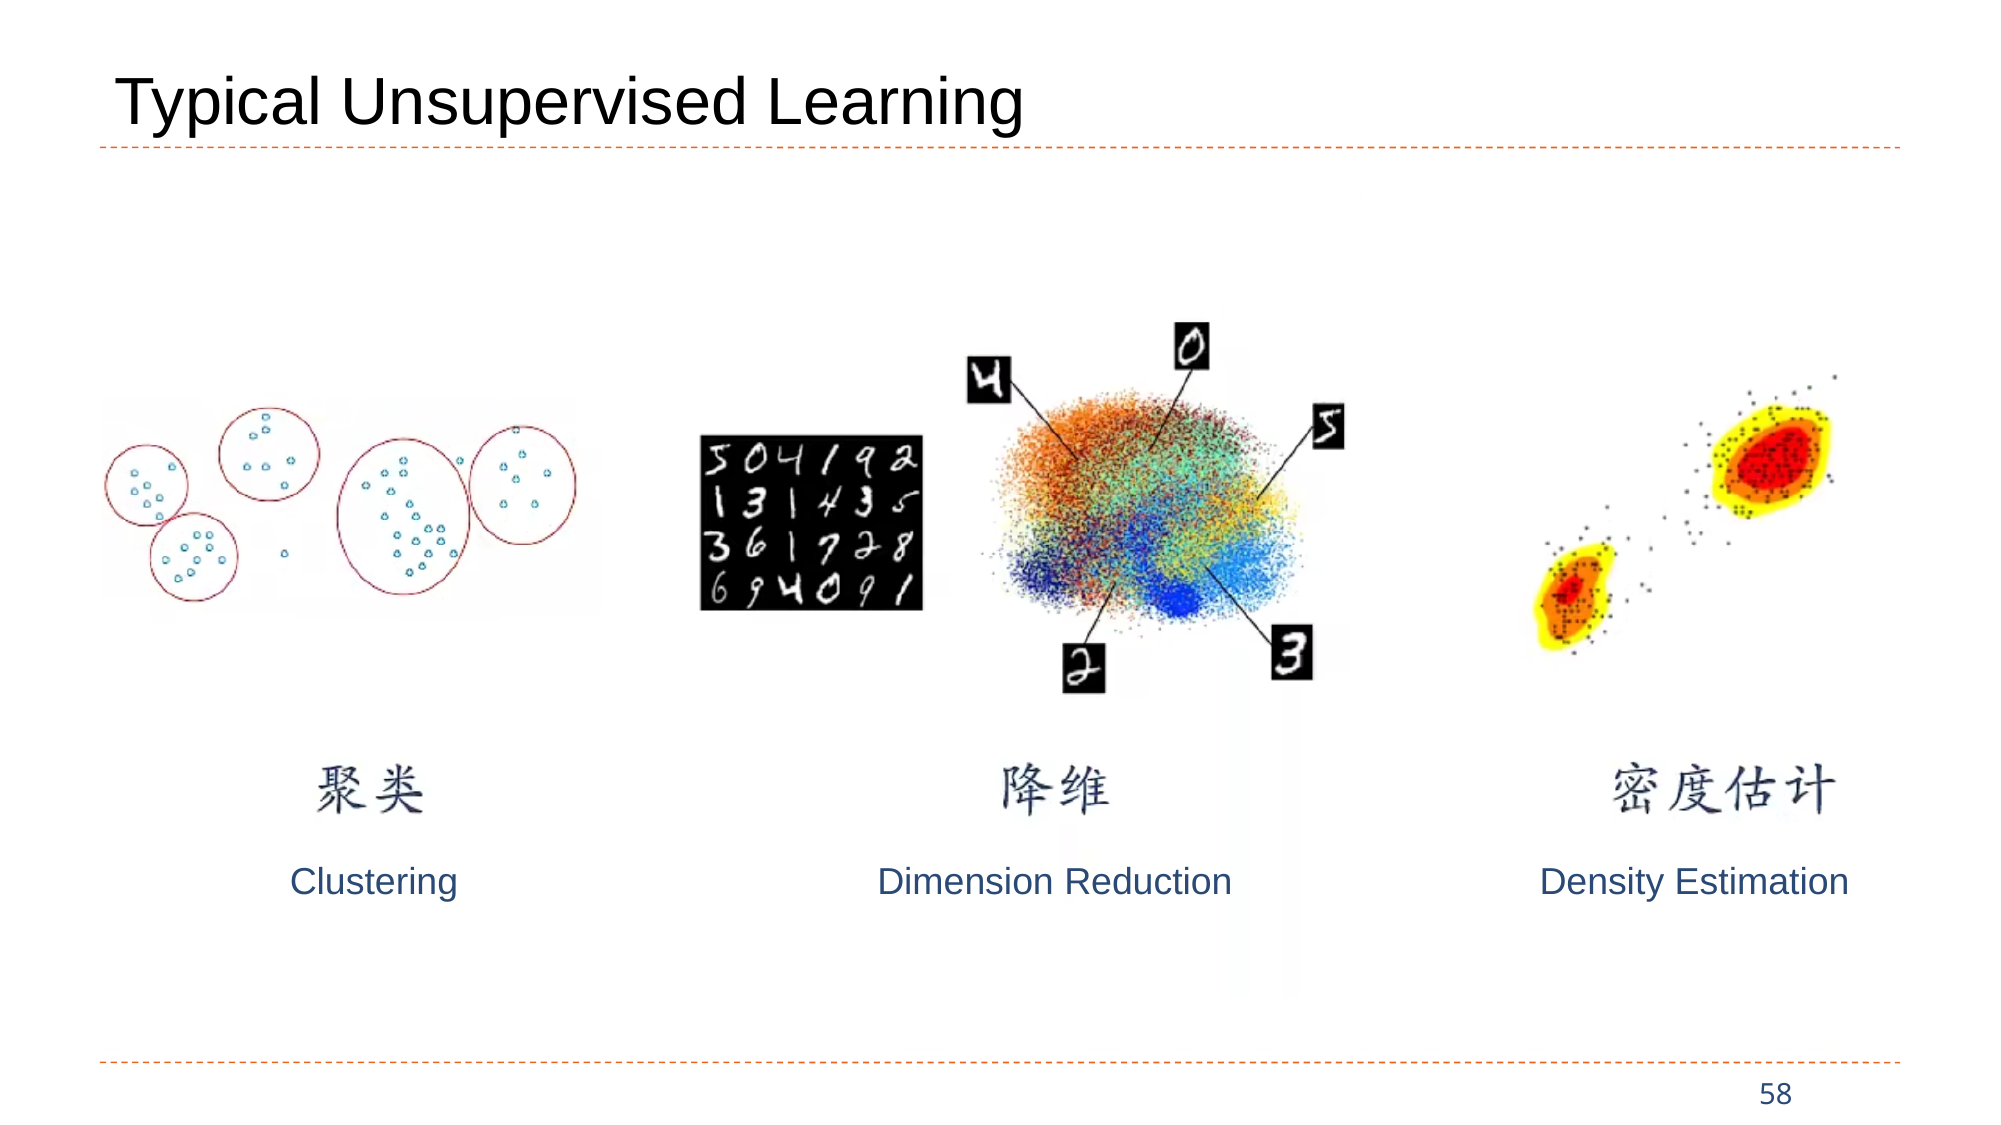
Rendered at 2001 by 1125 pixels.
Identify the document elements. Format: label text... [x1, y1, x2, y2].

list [101, 162, 1899, 1051]
title Typical Unsupervised Learning [99, 24, 1900, 146]
